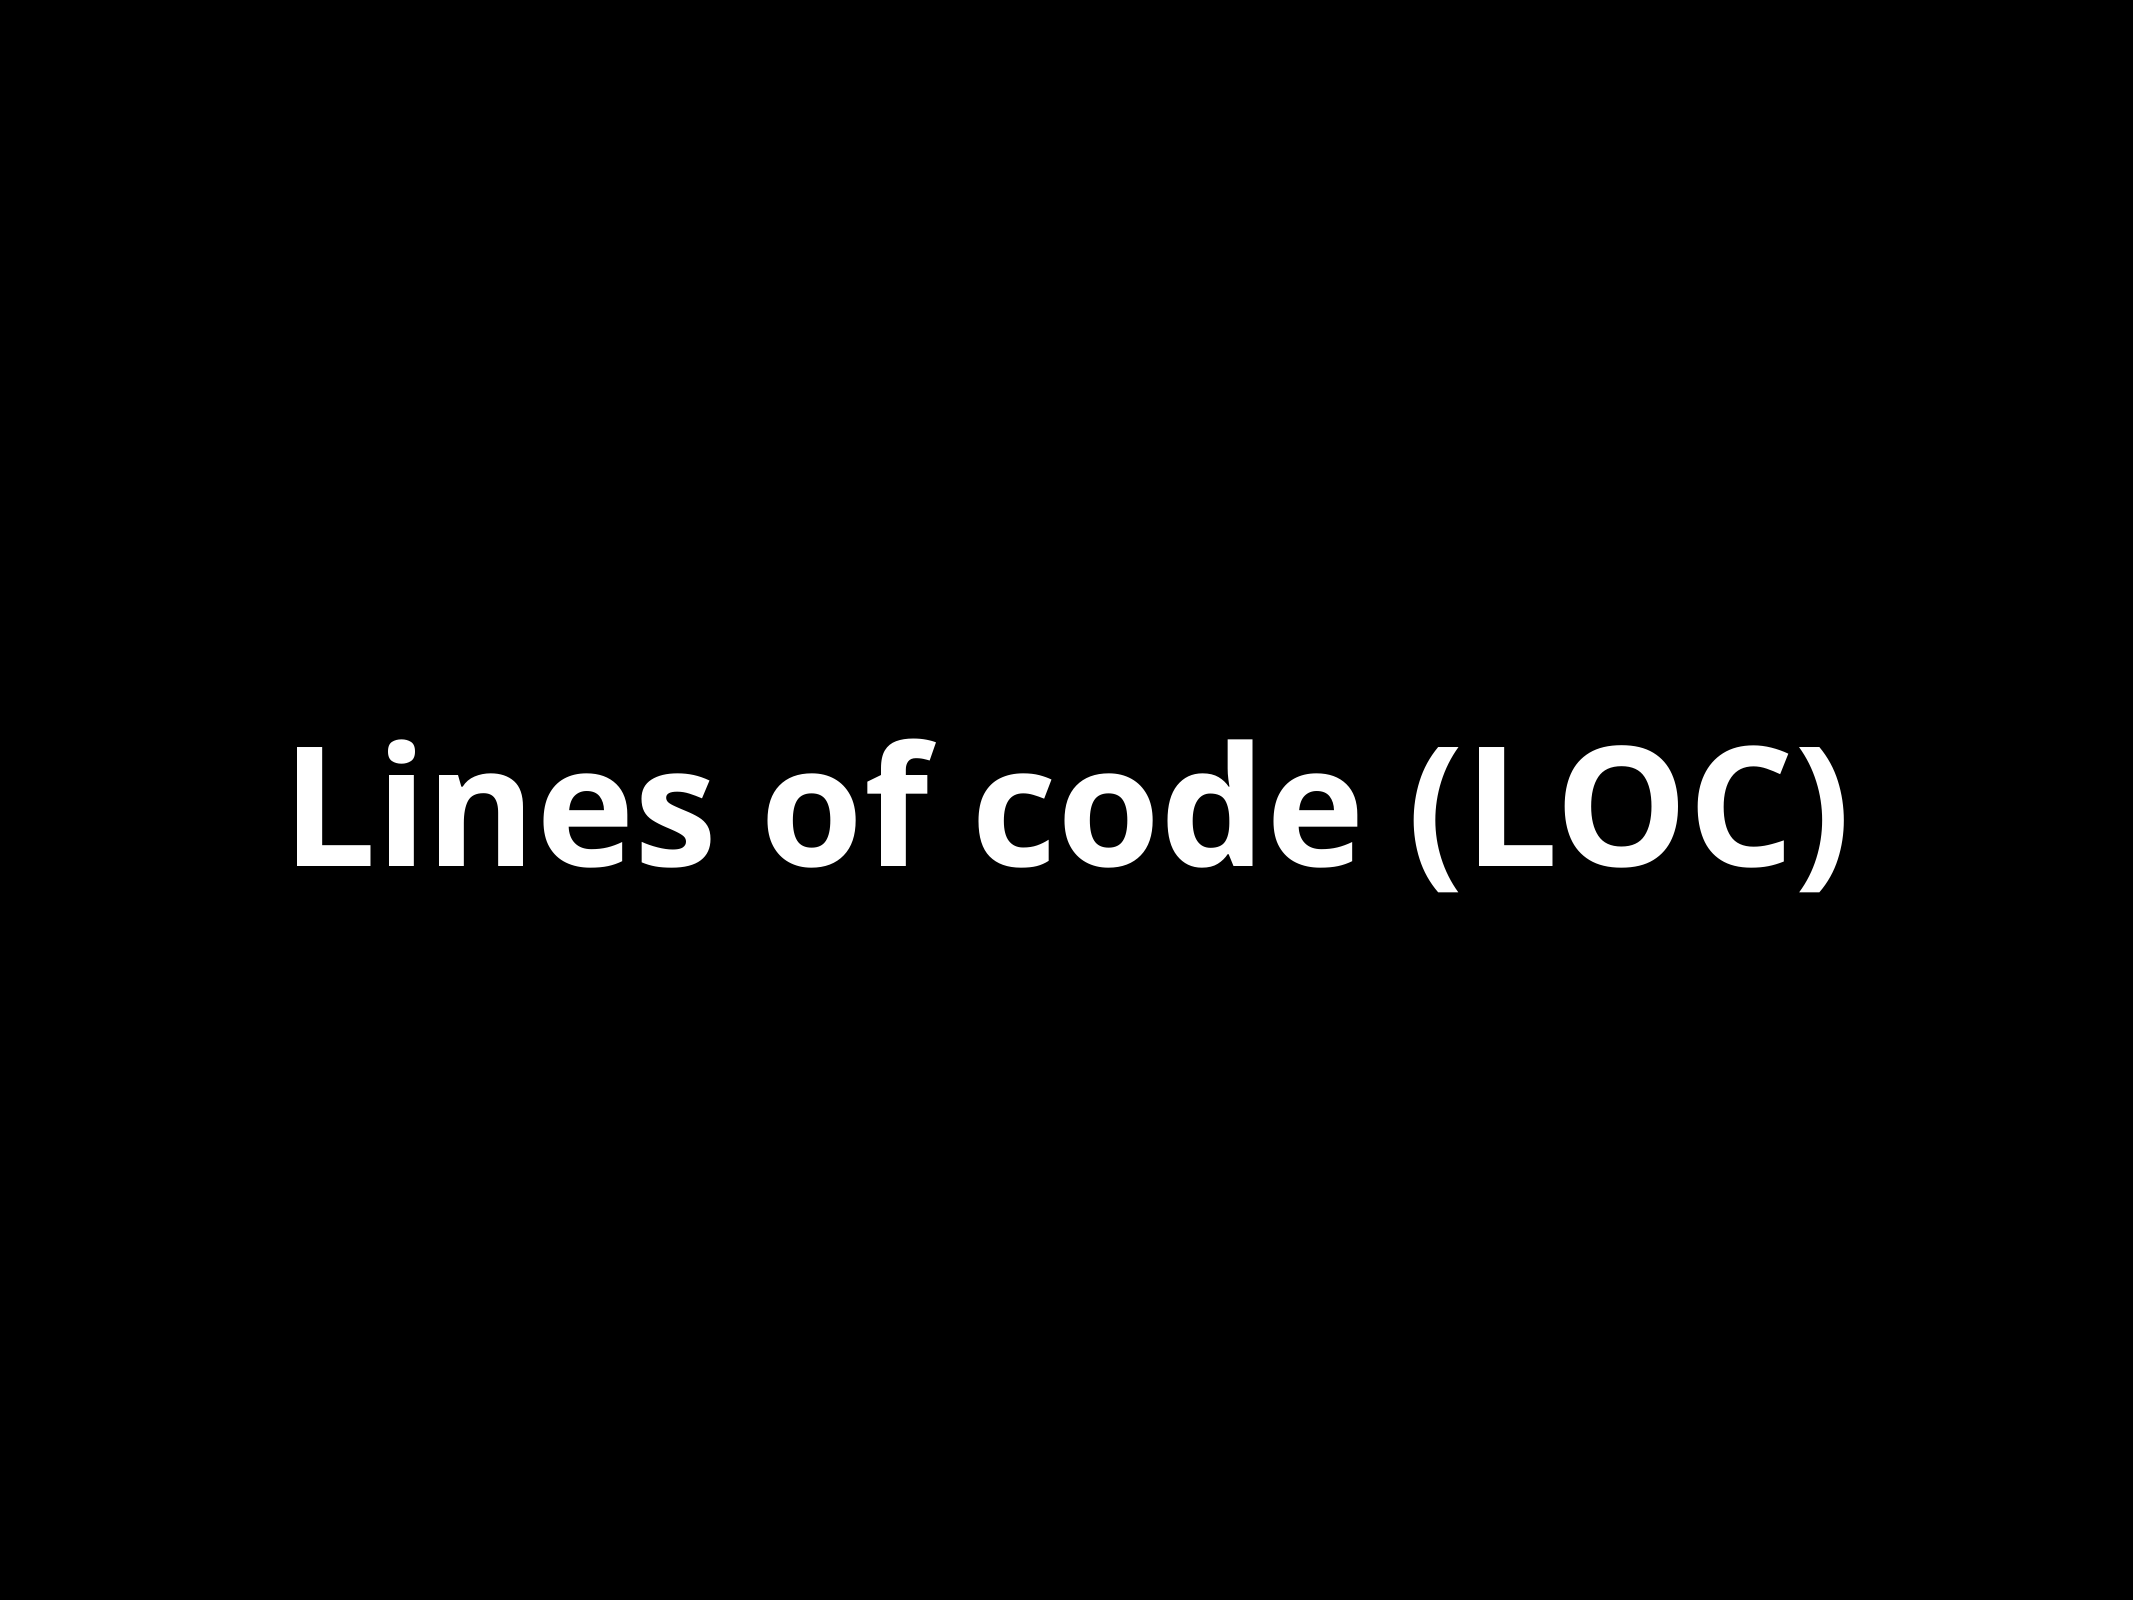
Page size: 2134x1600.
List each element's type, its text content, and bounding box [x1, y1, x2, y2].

text_box Lines of code (LOC) [220, 691, 1914, 909]
